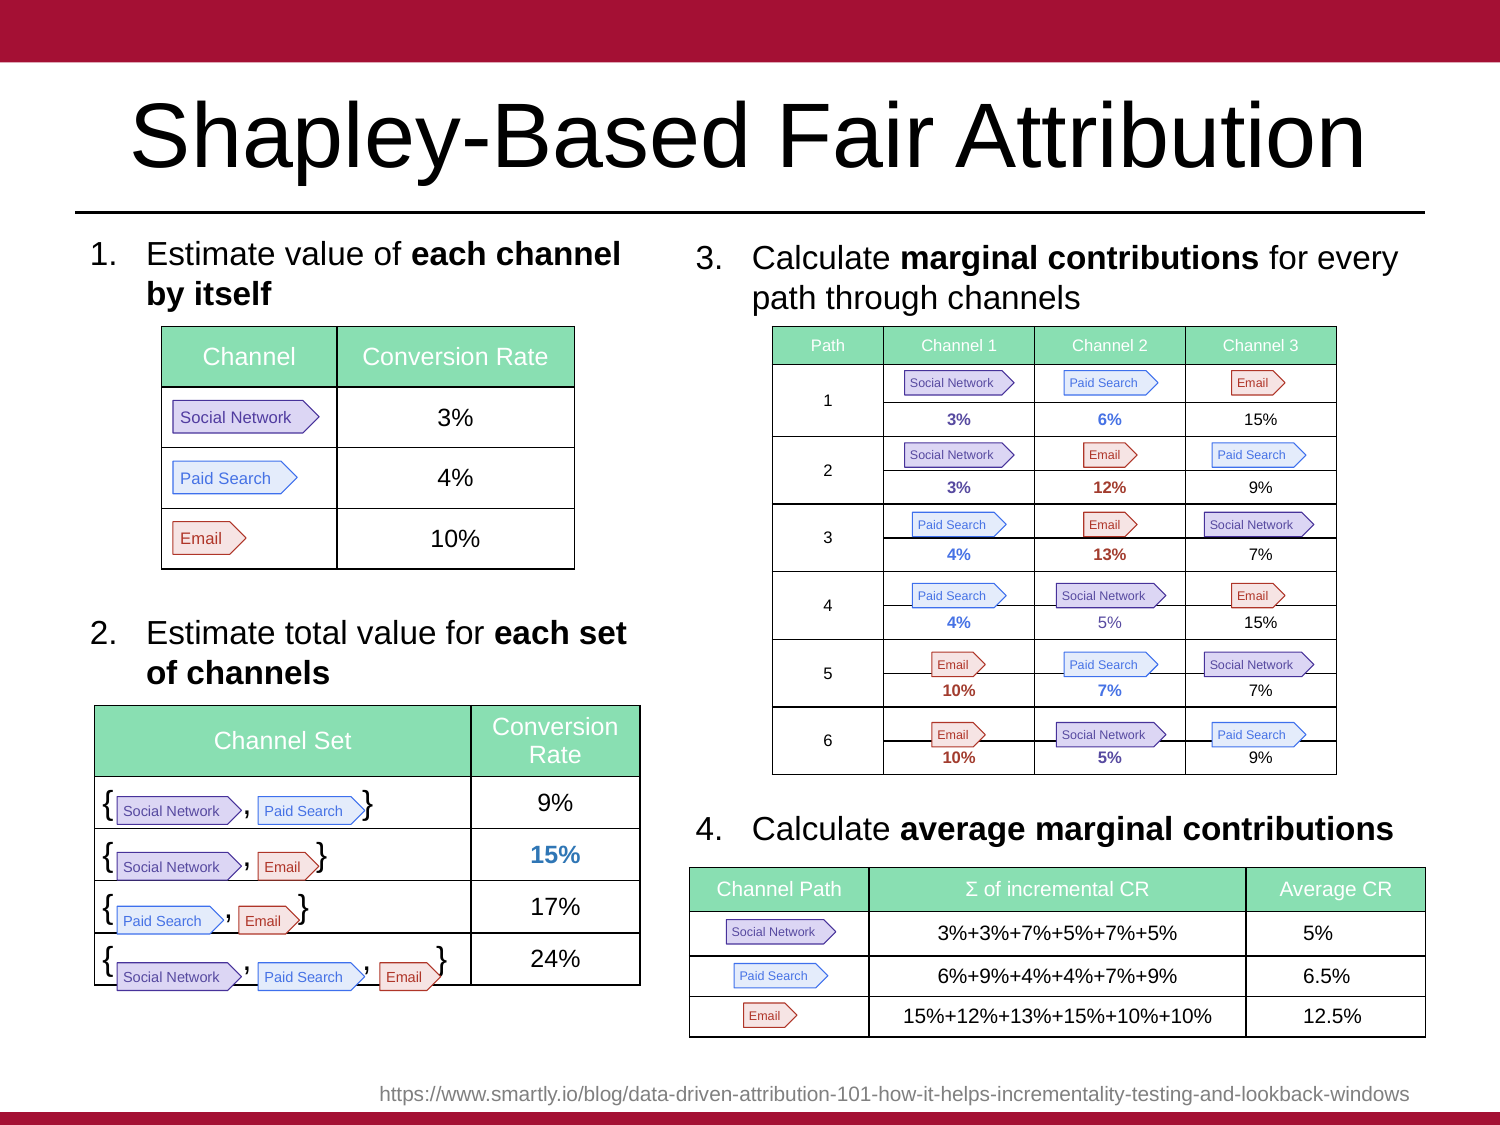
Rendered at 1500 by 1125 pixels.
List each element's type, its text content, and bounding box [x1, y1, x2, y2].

table_cell 9% [1186, 742, 1336, 774]
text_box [116, 905, 225, 935]
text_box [116, 796, 242, 825]
table_header Σ of incremental CR [870, 868, 1245, 911]
table_cell 10% [338, 509, 574, 568]
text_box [1056, 722, 1167, 748]
table_header Channel 2 [1035, 327, 1185, 364]
table_cell [1247, 912, 1288, 955]
table_cell 3% [338, 388, 574, 447]
table_cell 5% [1035, 742, 1185, 774]
table_cell [1186, 365, 1336, 402]
table_cell [1035, 437, 1185, 470]
table_cell 7% [1186, 539, 1336, 571]
text_box Estimate value of each channel by itself [74, 224, 663, 321]
table_cell 1 [773, 365, 883, 436]
table_cell { , } [95, 829, 470, 880]
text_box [733, 963, 829, 989]
table_cell 6 [773, 708, 883, 774]
text_box Calculate marginal contributions for every path through channels [680, 229, 1428, 325]
table_cell 10% [884, 674, 1034, 706]
text_box Calculate average marginal contributions [680, 800, 1428, 859]
table_header Average CR [1247, 868, 1425, 911]
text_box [172, 521, 274, 555]
table_cell [884, 365, 1034, 402]
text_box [1204, 511, 1315, 537]
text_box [257, 796, 366, 825]
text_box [116, 962, 242, 991]
table_cell { , } [95, 777, 470, 828]
table_cell { , , } [95, 934, 470, 984]
table_cell 17% [472, 881, 639, 932]
table_cell [1247, 997, 1288, 1036]
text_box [1063, 370, 1159, 396]
table_cell 7% [1035, 674, 1185, 706]
table_cell [1035, 640, 1185, 673]
table_cell 9% [1186, 471, 1336, 503]
table_cell 24% [472, 934, 639, 984]
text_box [257, 852, 344, 881]
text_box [912, 583, 1007, 608]
table_cell [162, 388, 336, 447]
table_header Conversion Rate [338, 327, 574, 386]
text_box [1083, 511, 1159, 537]
table_cell 5% [1035, 606, 1185, 639]
table_cell 4 [773, 572, 883, 639]
table_header Channel 1 [884, 327, 1034, 364]
table_cell 12% [1035, 471, 1185, 503]
table_cell 3% [884, 471, 1034, 503]
table_cell 5% [1288, 912, 1425, 955]
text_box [1063, 651, 1159, 677]
table_cell [690, 912, 868, 955]
table_cell [884, 437, 1034, 470]
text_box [931, 651, 1008, 677]
table_header Conversion Rate [472, 706, 639, 776]
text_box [912, 511, 1007, 537]
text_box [1211, 442, 1307, 468]
table_cell 7% [1186, 674, 1336, 706]
table_cell [162, 509, 336, 568]
table_cell 13% [1035, 539, 1185, 571]
table_header Channel Path [690, 868, 868, 911]
table_cell [1186, 505, 1336, 537]
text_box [726, 919, 837, 945]
table_cell [690, 957, 868, 996]
table_header Channel 3 [1186, 327, 1336, 364]
table_cell [1035, 505, 1185, 537]
table_cell 5 [773, 640, 883, 706]
table_cell 3% [884, 403, 1034, 436]
table_cell [1035, 572, 1185, 605]
table_header Channel Set [95, 706, 470, 776]
table_cell 6%+9%+4%+4%+7%+9% [870, 957, 1245, 996]
table_cell [690, 997, 868, 1036]
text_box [1231, 583, 1307, 608]
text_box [1056, 583, 1167, 608]
table_cell [1035, 365, 1185, 402]
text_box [743, 1002, 819, 1028]
table_header Path [773, 327, 883, 364]
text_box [1204, 651, 1315, 677]
table_cell 4% [884, 606, 1034, 639]
table_cell [1186, 437, 1336, 470]
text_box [1231, 370, 1307, 396]
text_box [116, 852, 242, 881]
table_cell 15% [1186, 403, 1336, 436]
table_cell 6.5% [1288, 957, 1425, 996]
table_cell [884, 640, 1034, 673]
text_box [931, 722, 1008, 748]
table_cell [162, 448, 336, 508]
table_cell 15% [1186, 606, 1336, 639]
table_cell [1186, 708, 1336, 740]
table_cell 3%+3%+7%+5%+7%+5% [870, 912, 1245, 955]
table_cell 4% [884, 539, 1034, 571]
table_cell 9% [472, 777, 639, 828]
table_cell 2 [773, 437, 883, 503]
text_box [172, 460, 298, 494]
text_box Estimate total value for each set of channels [74, 604, 663, 700]
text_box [172, 400, 320, 434]
table_cell 15% [472, 829, 639, 880]
text_box https://www.smartly.io/blog/data-driven-attribution-101-how-it-helps-incrementality-testing-and-lookback-windows [74, 1067, 1425, 1113]
table_cell 6% [1035, 403, 1185, 436]
table_cell 15%+12%+13%+15%+10%+10% [870, 997, 1245, 1036]
table_cell [884, 505, 1034, 537]
table_cell 10% [884, 742, 1034, 774]
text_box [1211, 722, 1307, 748]
table_cell [1186, 640, 1336, 673]
title Shapley-Based Fair Attribution [75, 37, 1425, 225]
table_cell [884, 708, 1034, 740]
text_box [1083, 442, 1159, 468]
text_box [238, 905, 325, 935]
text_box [904, 442, 1015, 468]
table_cell { , } [95, 881, 470, 932]
table_cell [884, 572, 1034, 605]
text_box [379, 962, 466, 991]
table_cell [1186, 572, 1336, 605]
table_cell 12.5% [1288, 997, 1425, 1036]
table_header Channel [162, 327, 336, 386]
table_cell [1247, 957, 1288, 996]
table_cell 3 [773, 505, 883, 571]
table_cell 4% [338, 448, 574, 508]
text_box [904, 370, 1015, 396]
table_cell [1035, 708, 1185, 740]
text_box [257, 962, 366, 991]
